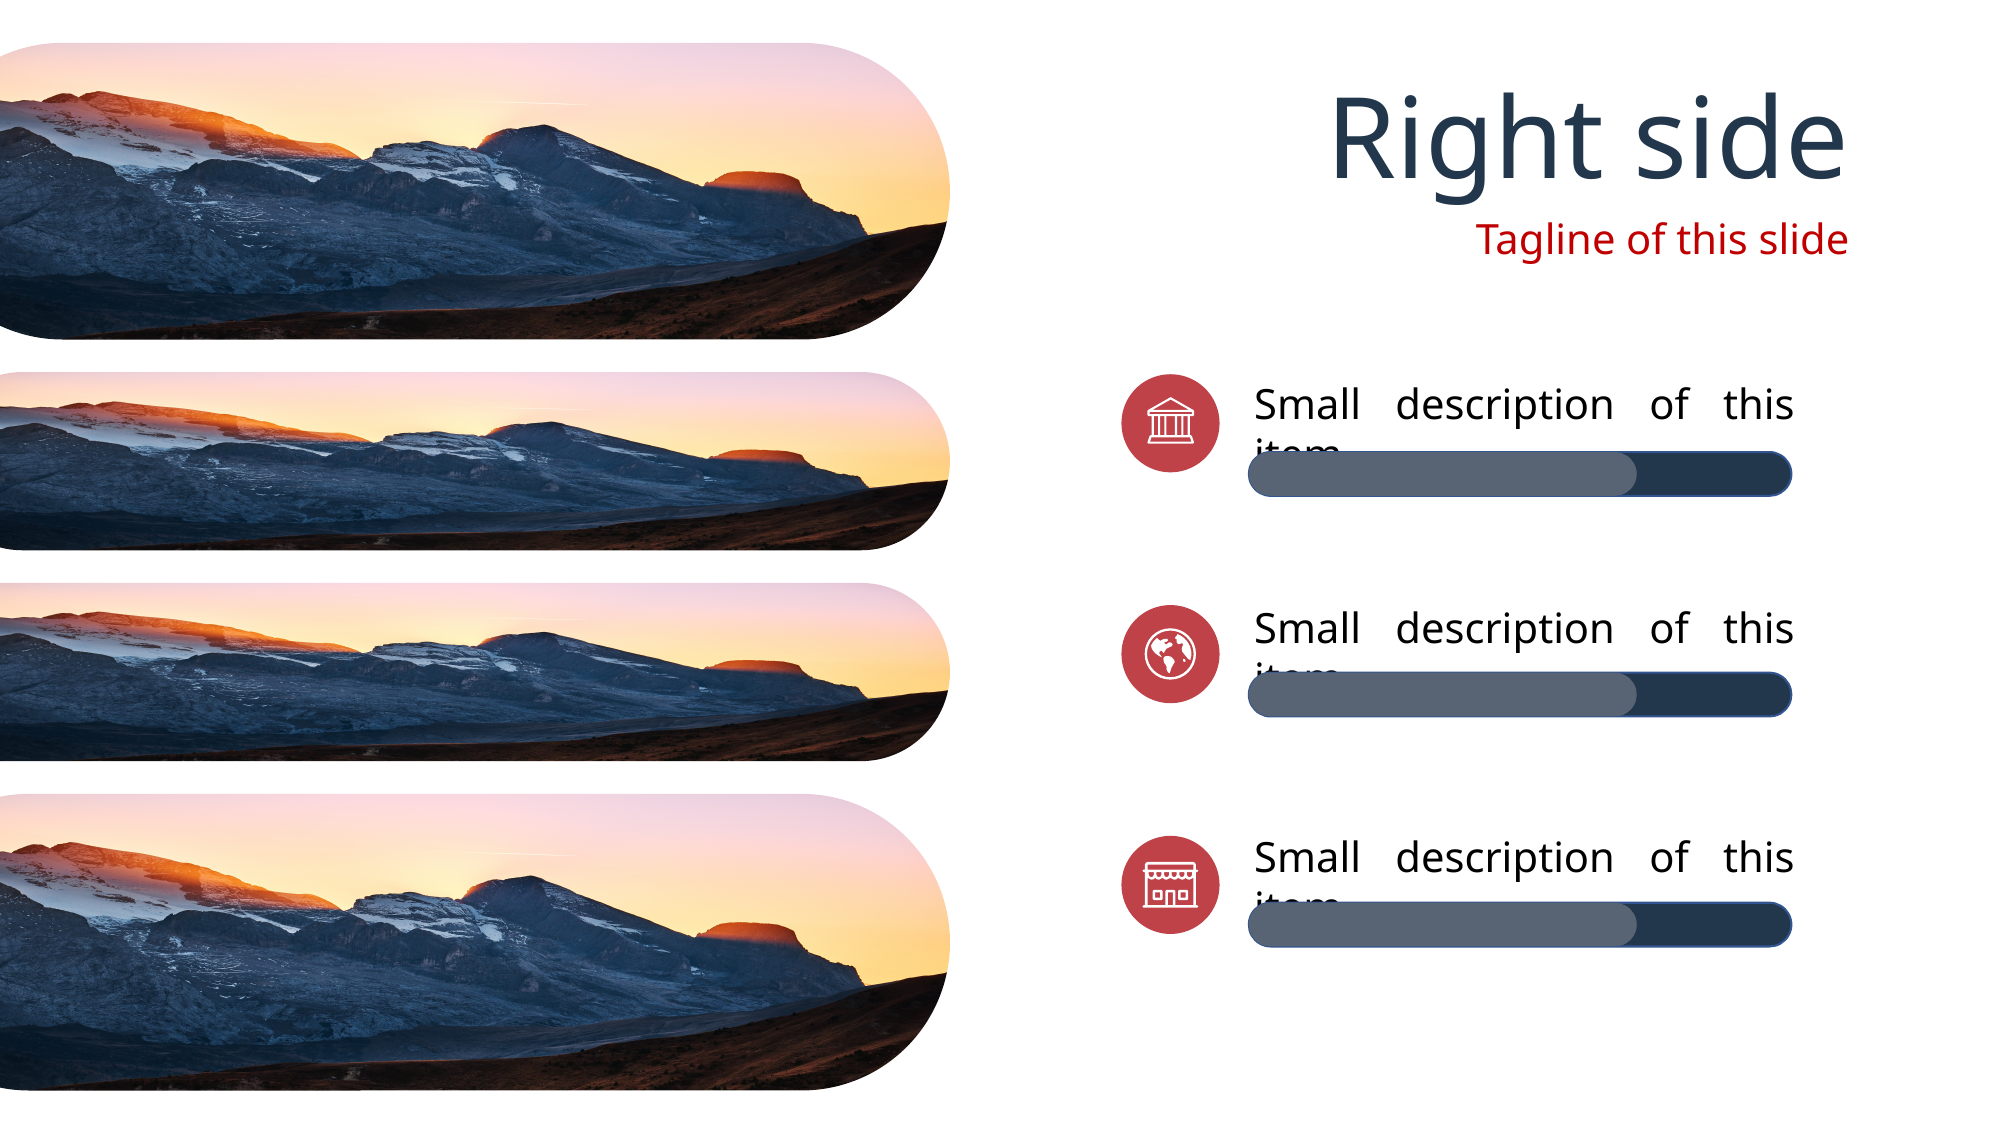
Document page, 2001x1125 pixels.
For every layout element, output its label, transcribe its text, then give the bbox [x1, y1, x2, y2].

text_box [1121, 835, 1220, 934]
text_box Small description of this item [1239, 370, 1810, 486]
text_box Tagline of this slide [1373, 205, 1865, 271]
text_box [0, 42, 950, 1091]
text_box Right side [1189, 59, 1865, 209]
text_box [1248, 902, 1792, 947]
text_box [1121, 374, 1220, 473]
text_box Small description of this item [1239, 594, 1810, 710]
text_box Small description of this item [1239, 822, 1810, 938]
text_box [1121, 605, 1220, 704]
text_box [1248, 452, 1792, 496]
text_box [1248, 672, 1792, 717]
